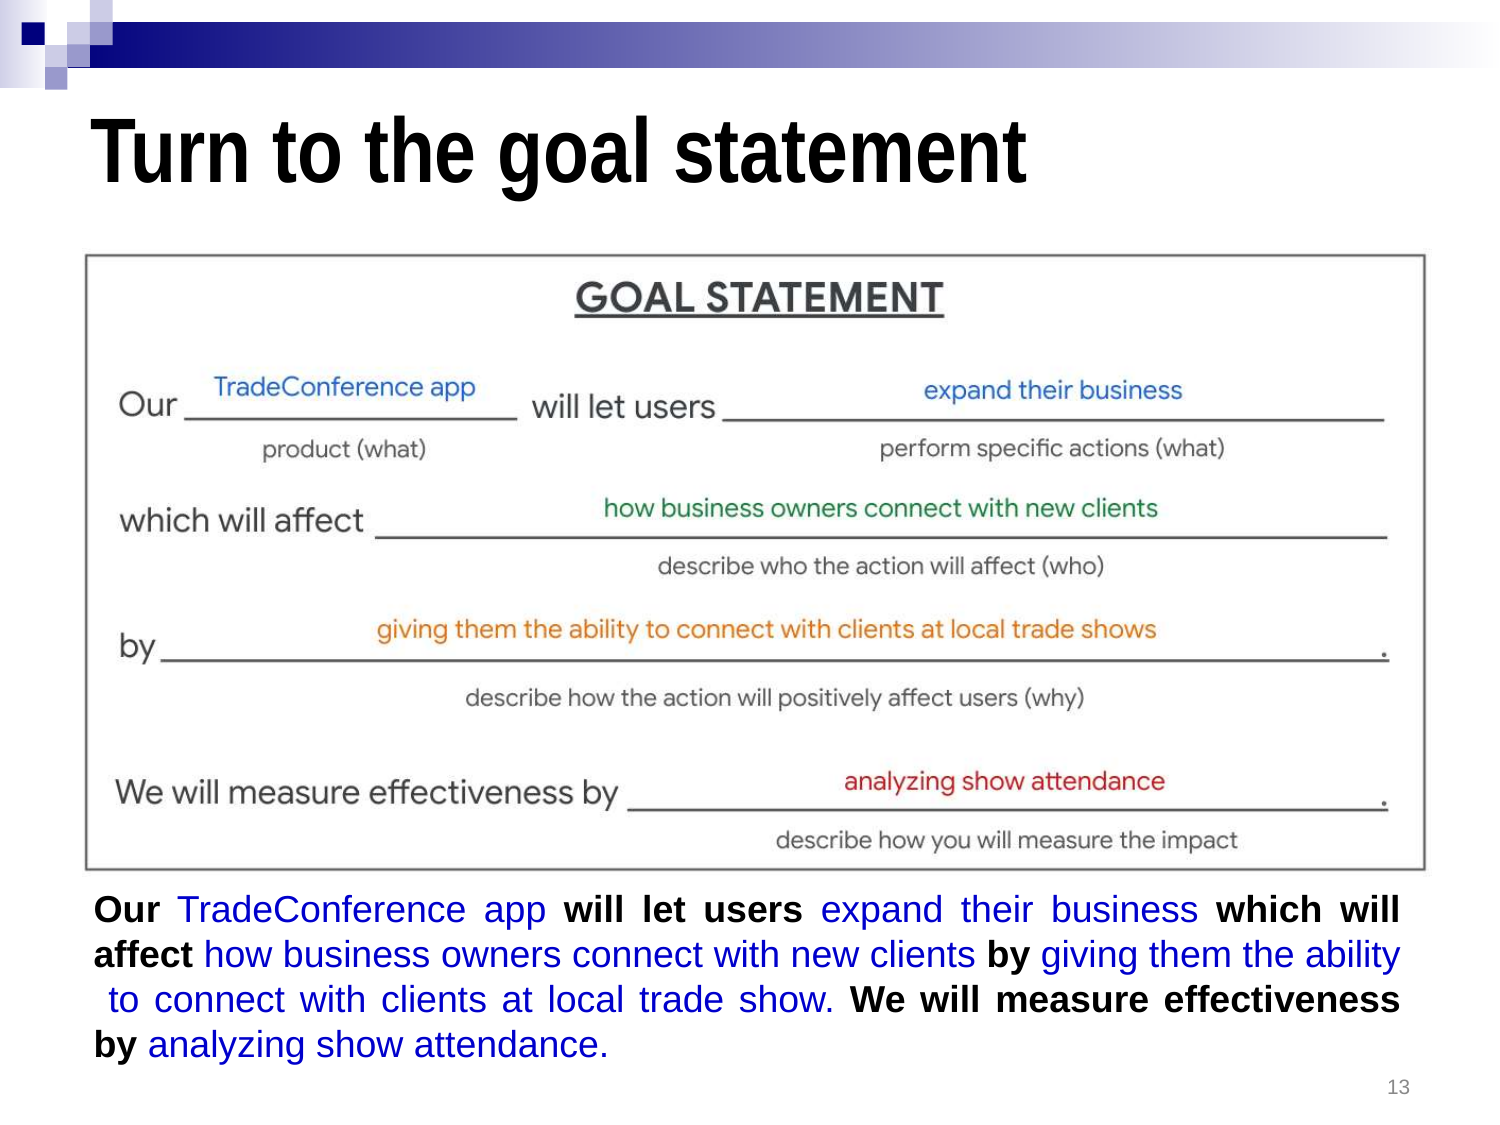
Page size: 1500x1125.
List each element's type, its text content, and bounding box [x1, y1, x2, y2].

text_box Our TradeConference app will let users expand their business which will affect how business owners connect with new clients by giving them the ability to connect with clients at local trade show. We will measure effectiveness by analyzing show attendance. [78, 881, 1416, 1073]
title Turn to the goal statement [75, 67, 1425, 225]
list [82, 248, 1433, 878]
slide_number 13 [1074, 1059, 1425, 1113]
